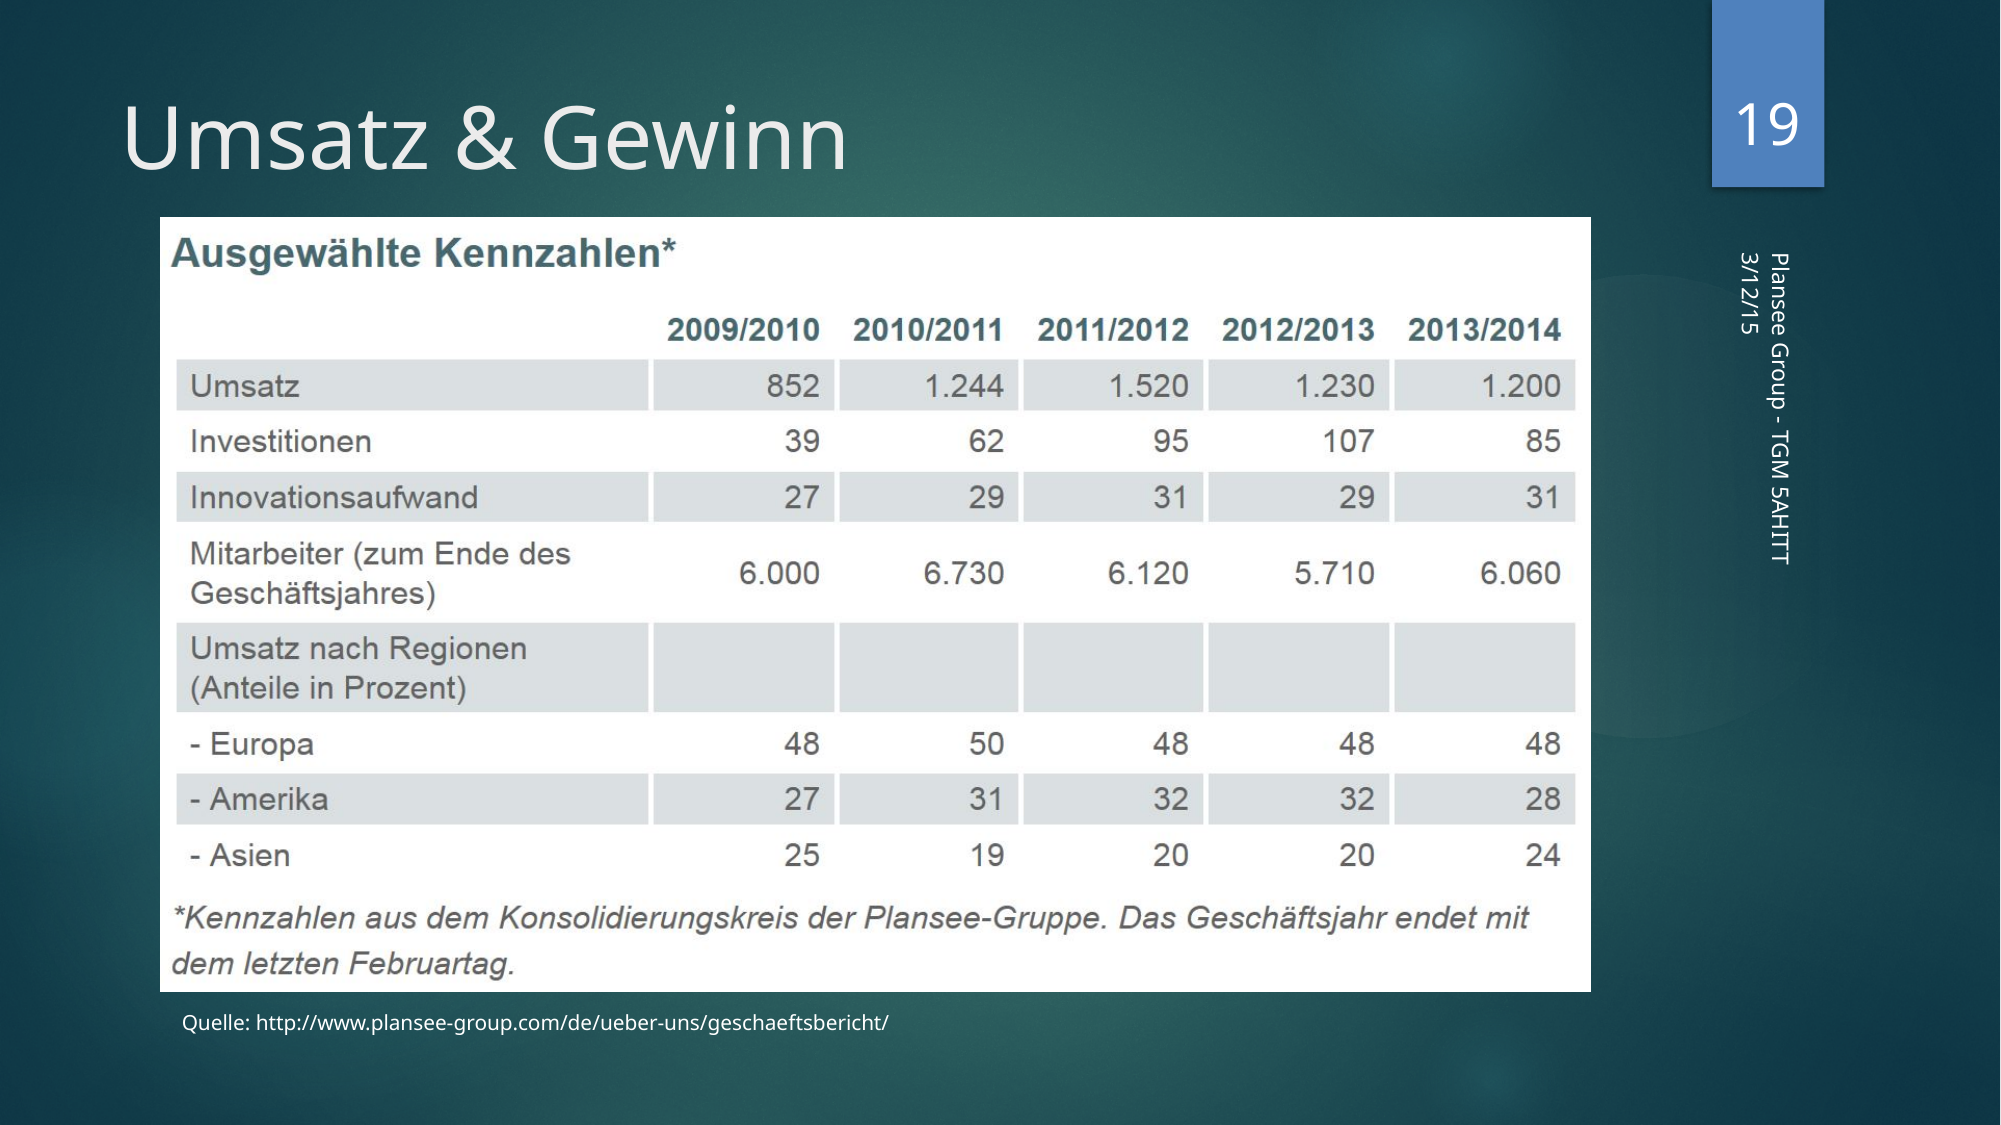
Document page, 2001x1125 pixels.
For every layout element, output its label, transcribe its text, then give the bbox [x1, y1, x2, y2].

picture [0, 0, 2001, 1125]
text_box Plansee Group - TGM 5AHITT [1760, 237, 1811, 871]
text_box Quelle: http://www.plansee-group.com/de/ueber-uns/geschaeftsbericht/ [167, 1001, 941, 1042]
text_box <number> [1698, 48, 1836, 175]
text_box 3/12/15 [1722, 237, 1760, 400]
text_box Umsatz & Gewinn [106, 74, 1649, 304]
